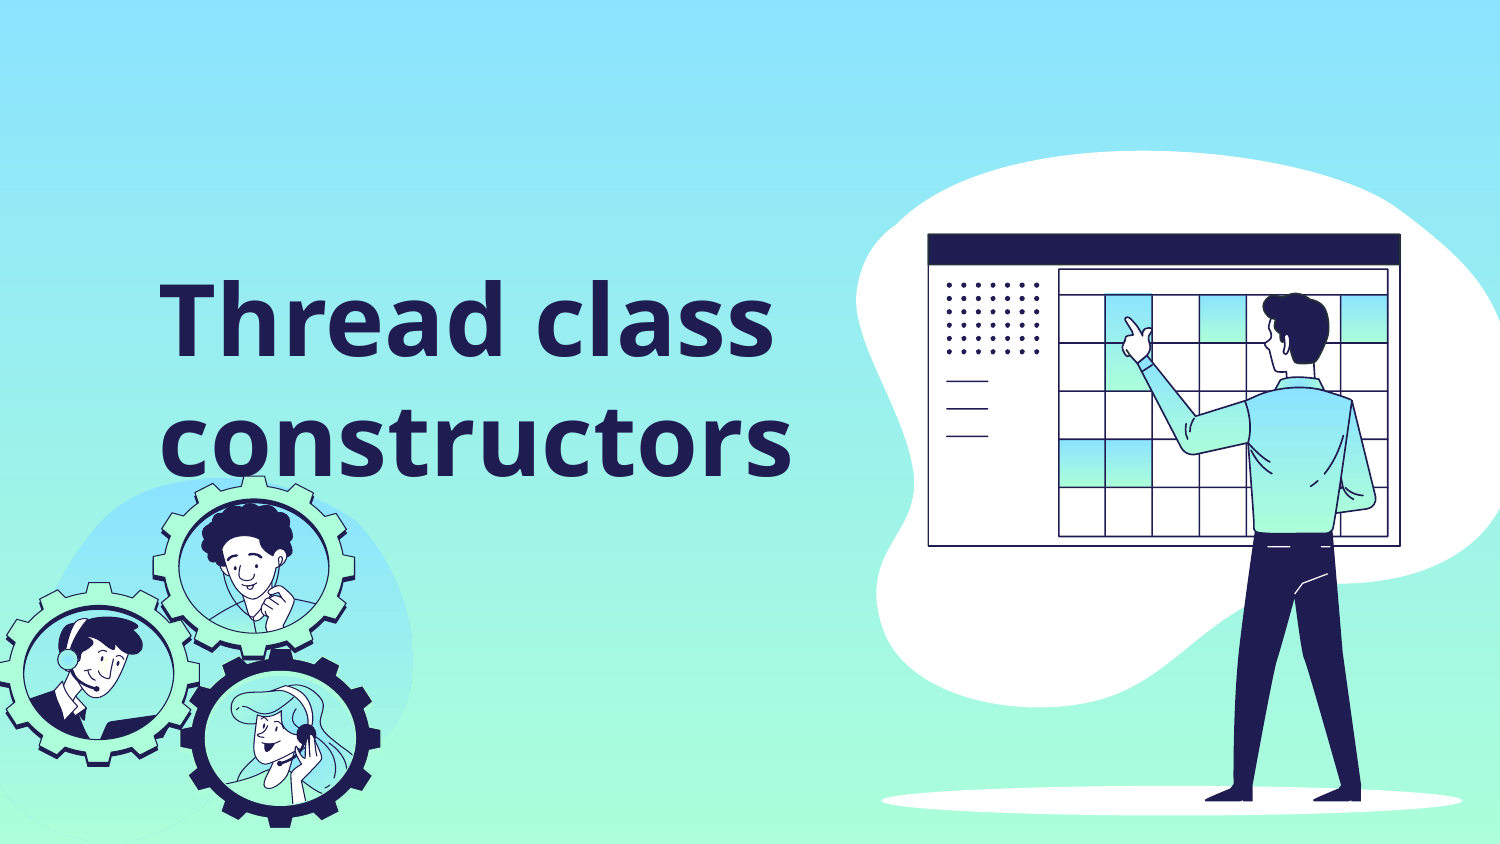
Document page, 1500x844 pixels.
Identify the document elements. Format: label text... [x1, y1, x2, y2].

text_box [851, 150, 1500, 816]
title Thread class constructors [143, 239, 846, 514]
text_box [0, 475, 429, 843]
